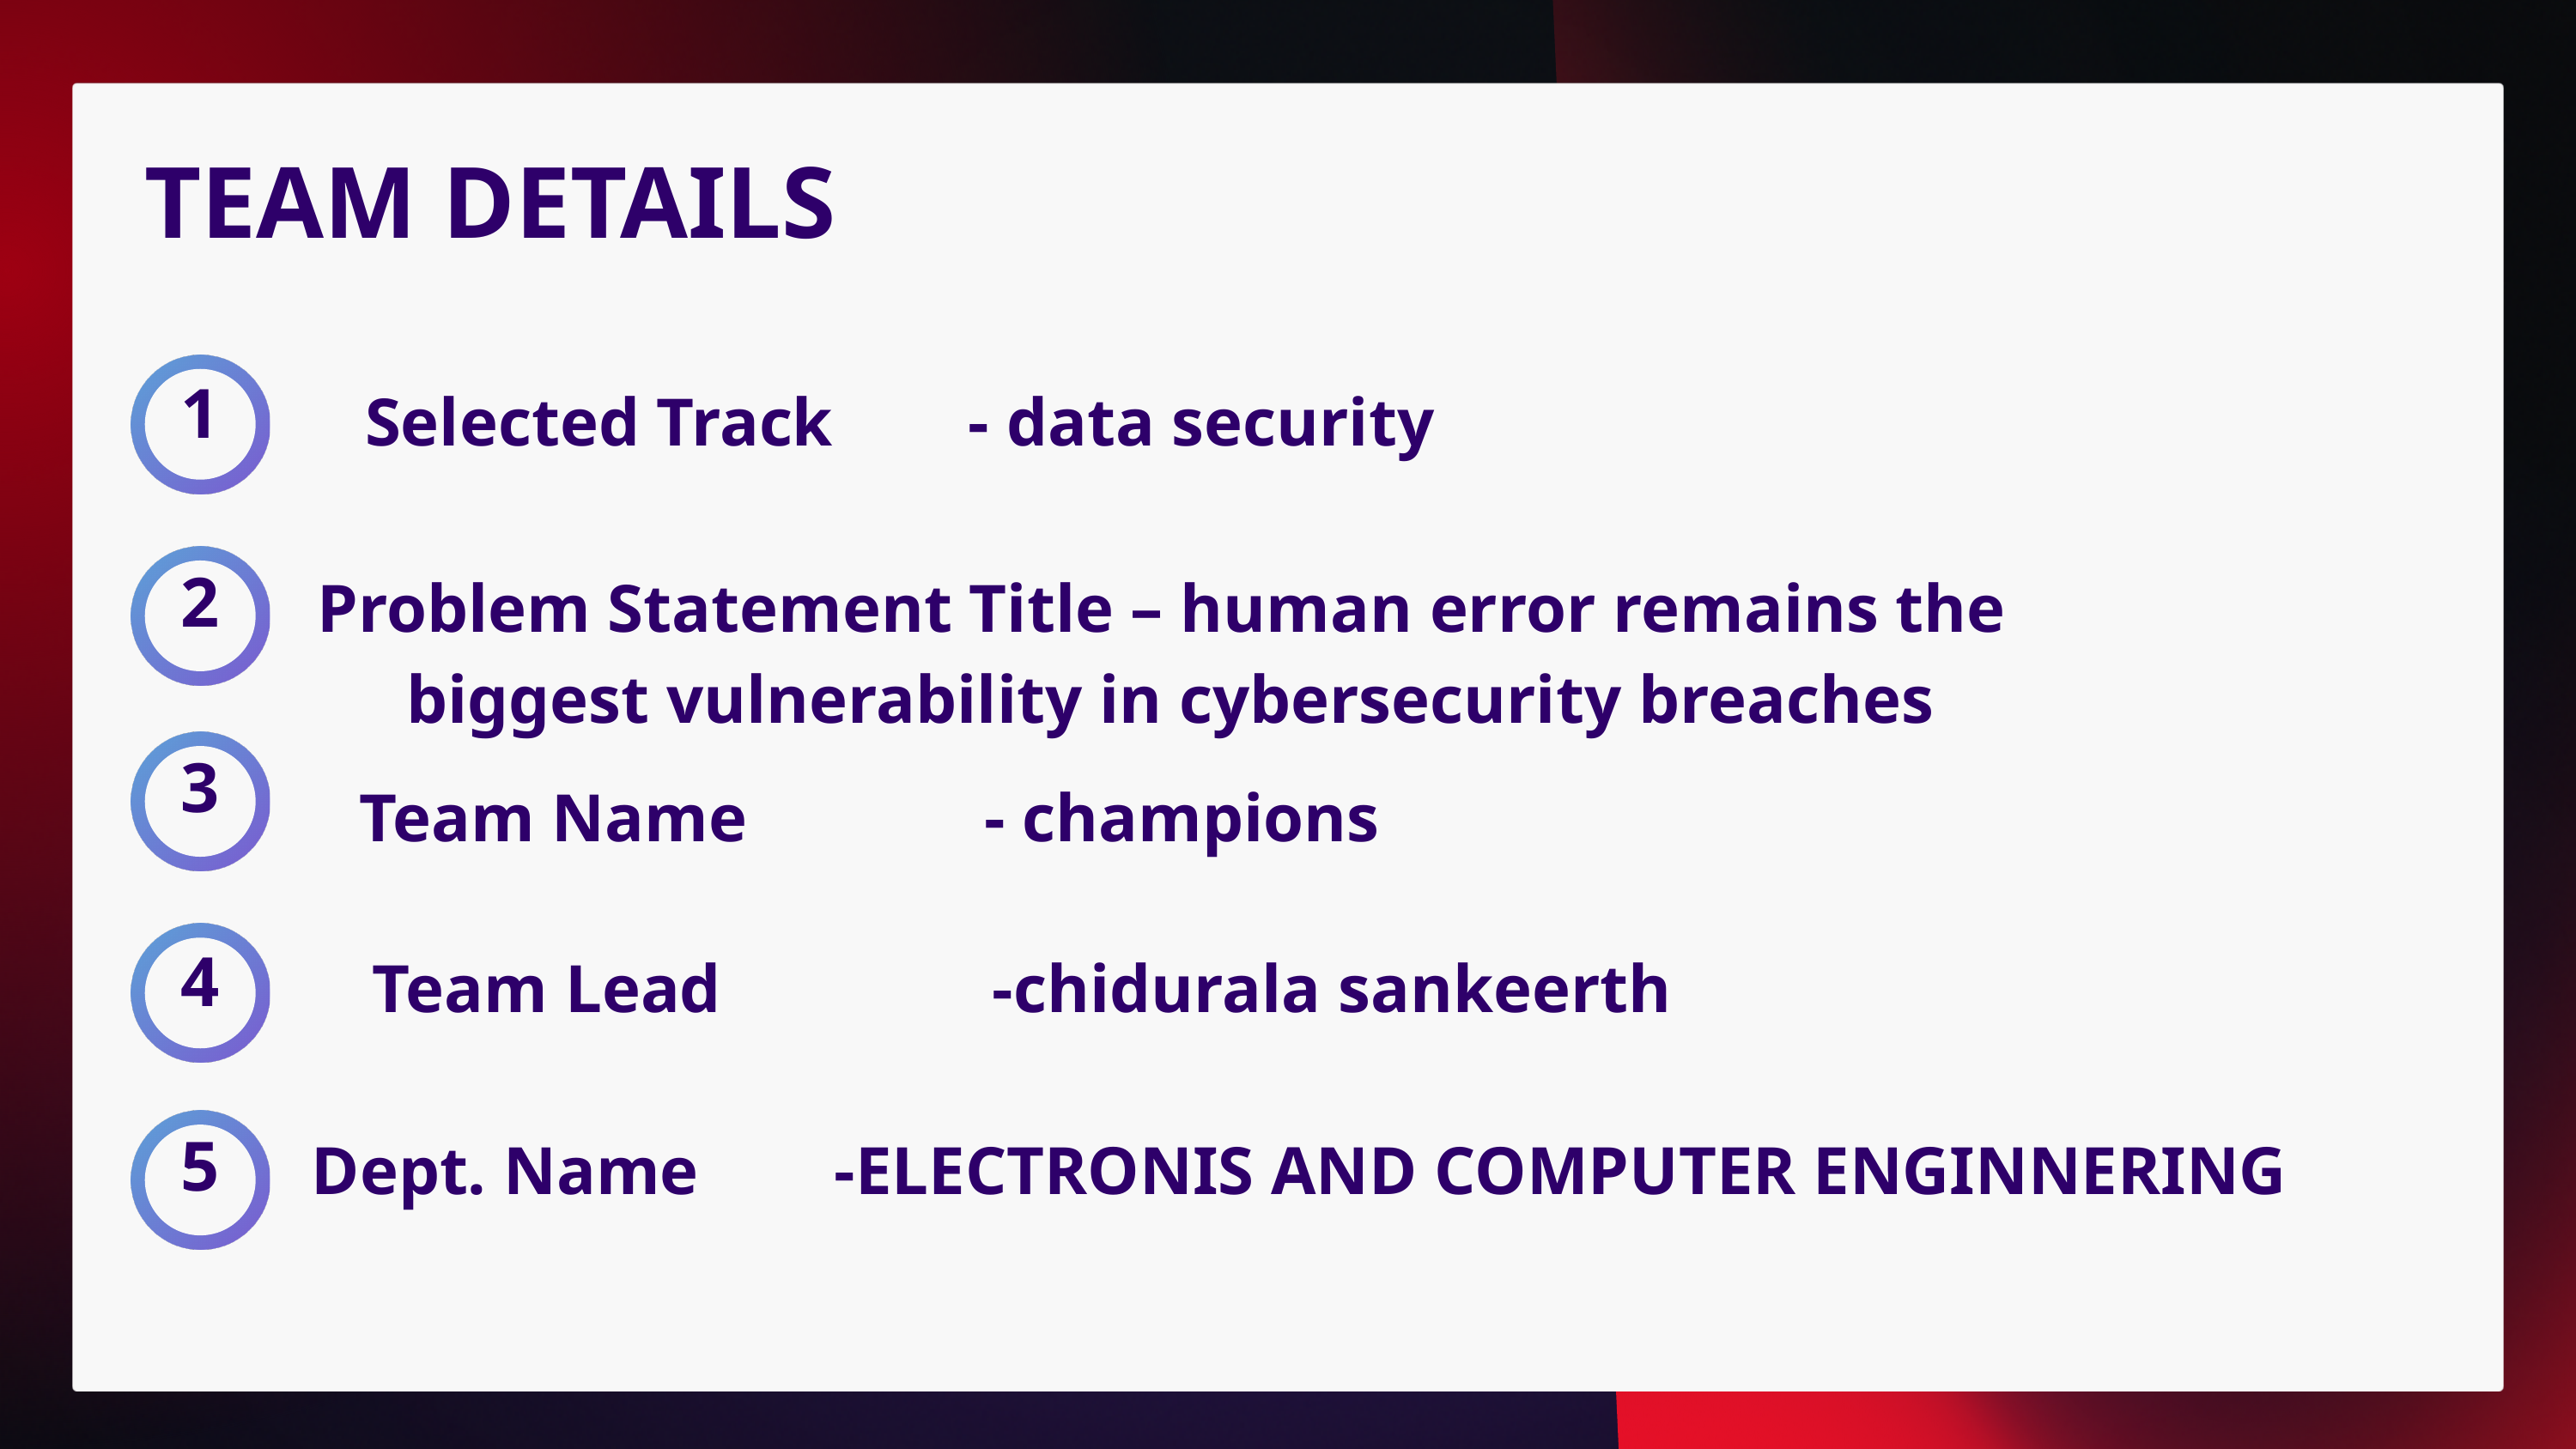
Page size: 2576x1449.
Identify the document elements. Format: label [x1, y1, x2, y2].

text_box [144, 368, 256, 480]
text_box [144, 937, 256, 1049]
text_box [144, 745, 256, 858]
text_box [144, 1124, 256, 1236]
text_box [144, 560, 256, 672]
text_box [0, 0, 2576, 1449]
